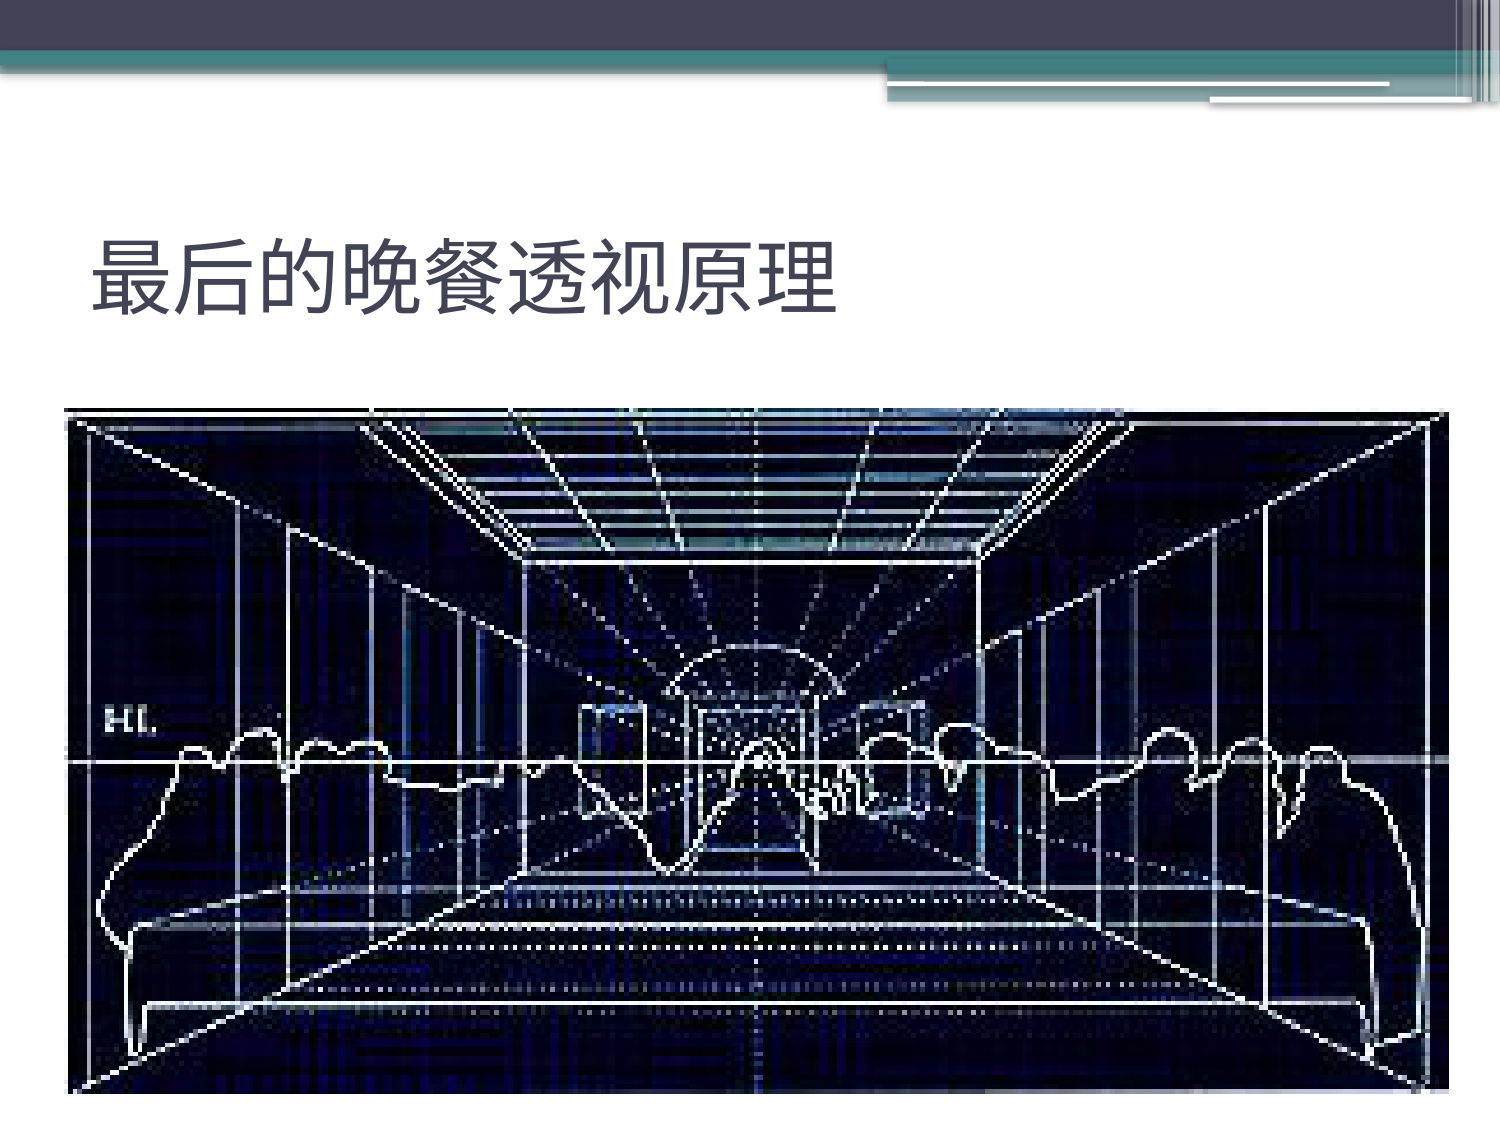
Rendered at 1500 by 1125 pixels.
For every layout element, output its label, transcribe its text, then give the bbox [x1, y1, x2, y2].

picture [64, 408, 1450, 1095]
title 最后的晚餐透视原理 [75, 187, 1425, 363]
